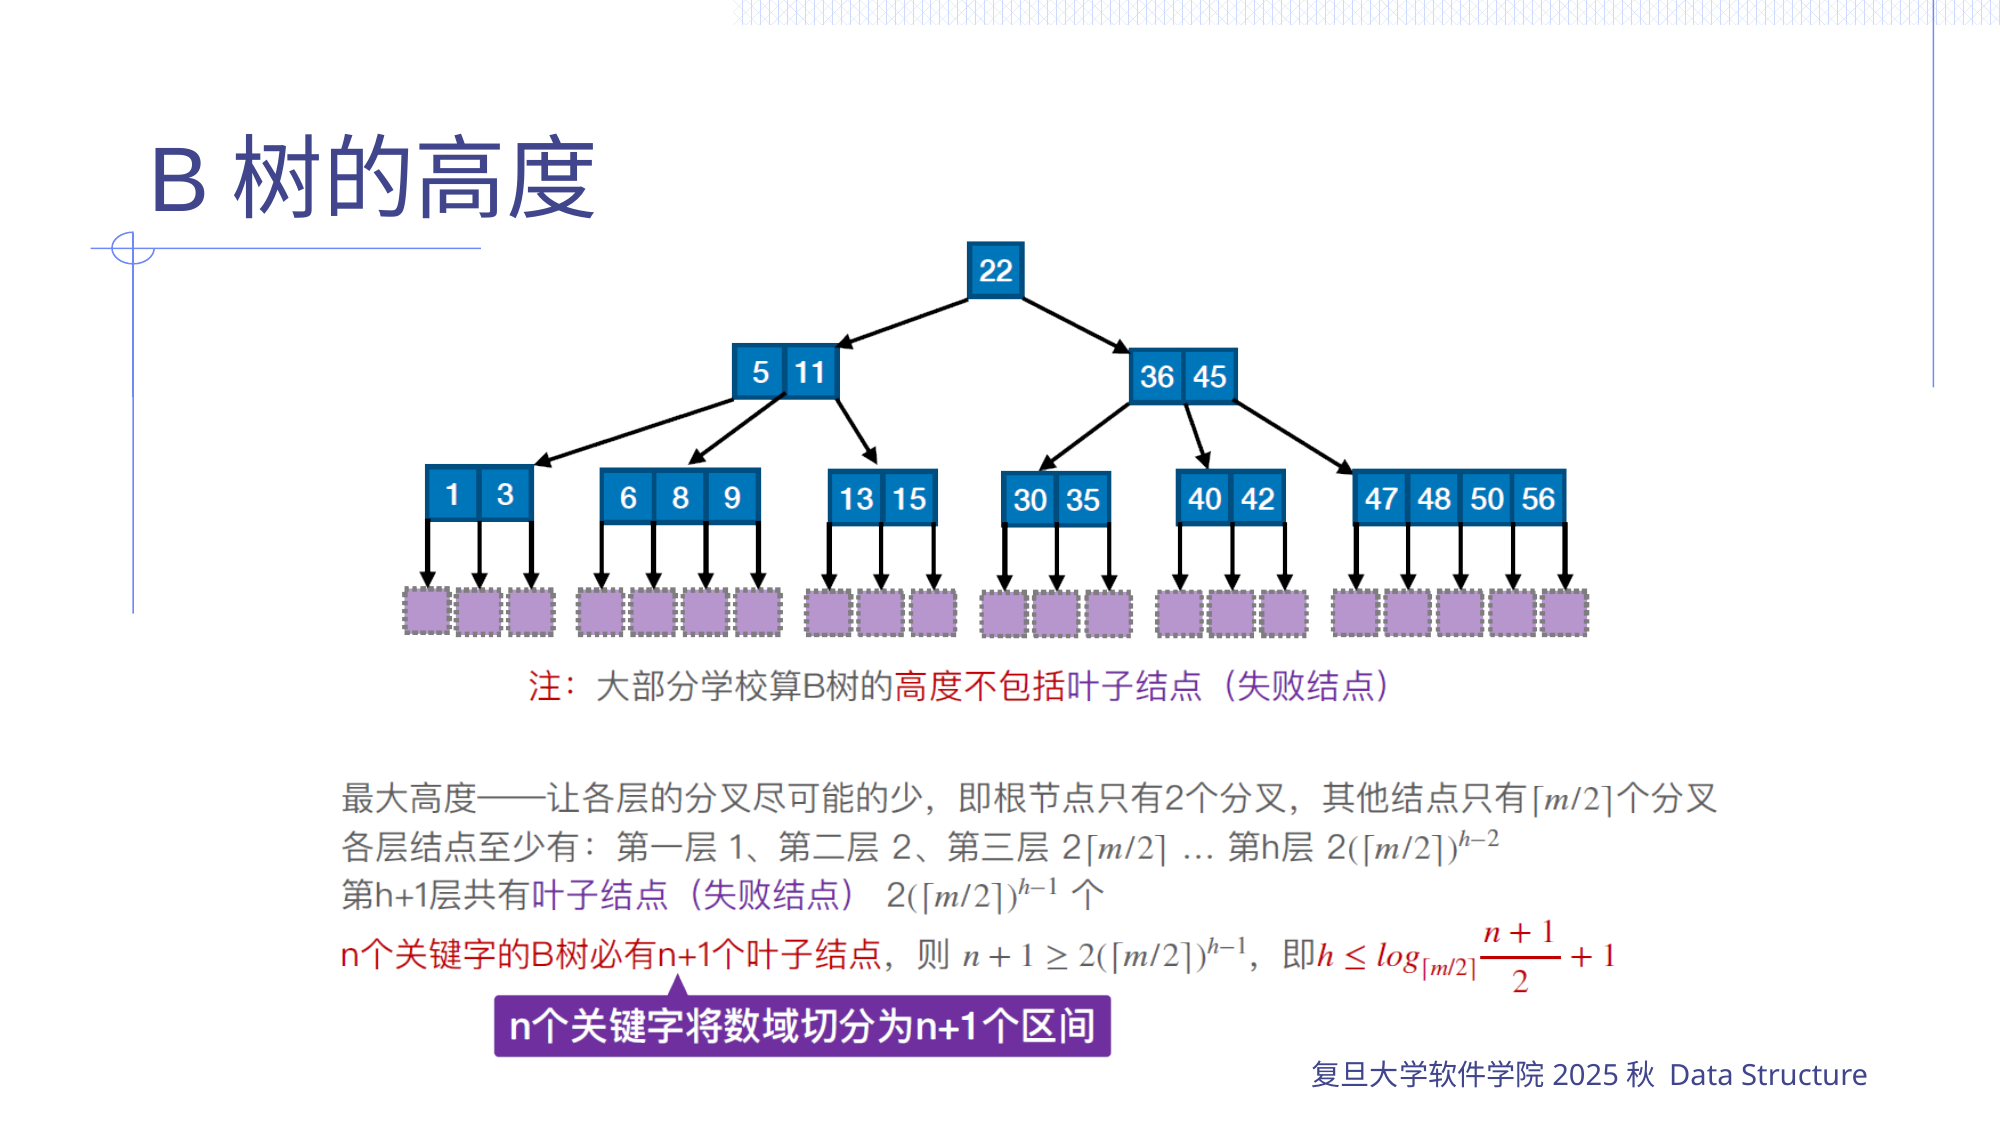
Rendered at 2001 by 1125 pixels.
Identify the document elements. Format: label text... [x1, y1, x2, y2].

title B树的高度 [133, 50, 1834, 238]
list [288, 231, 1779, 1069]
